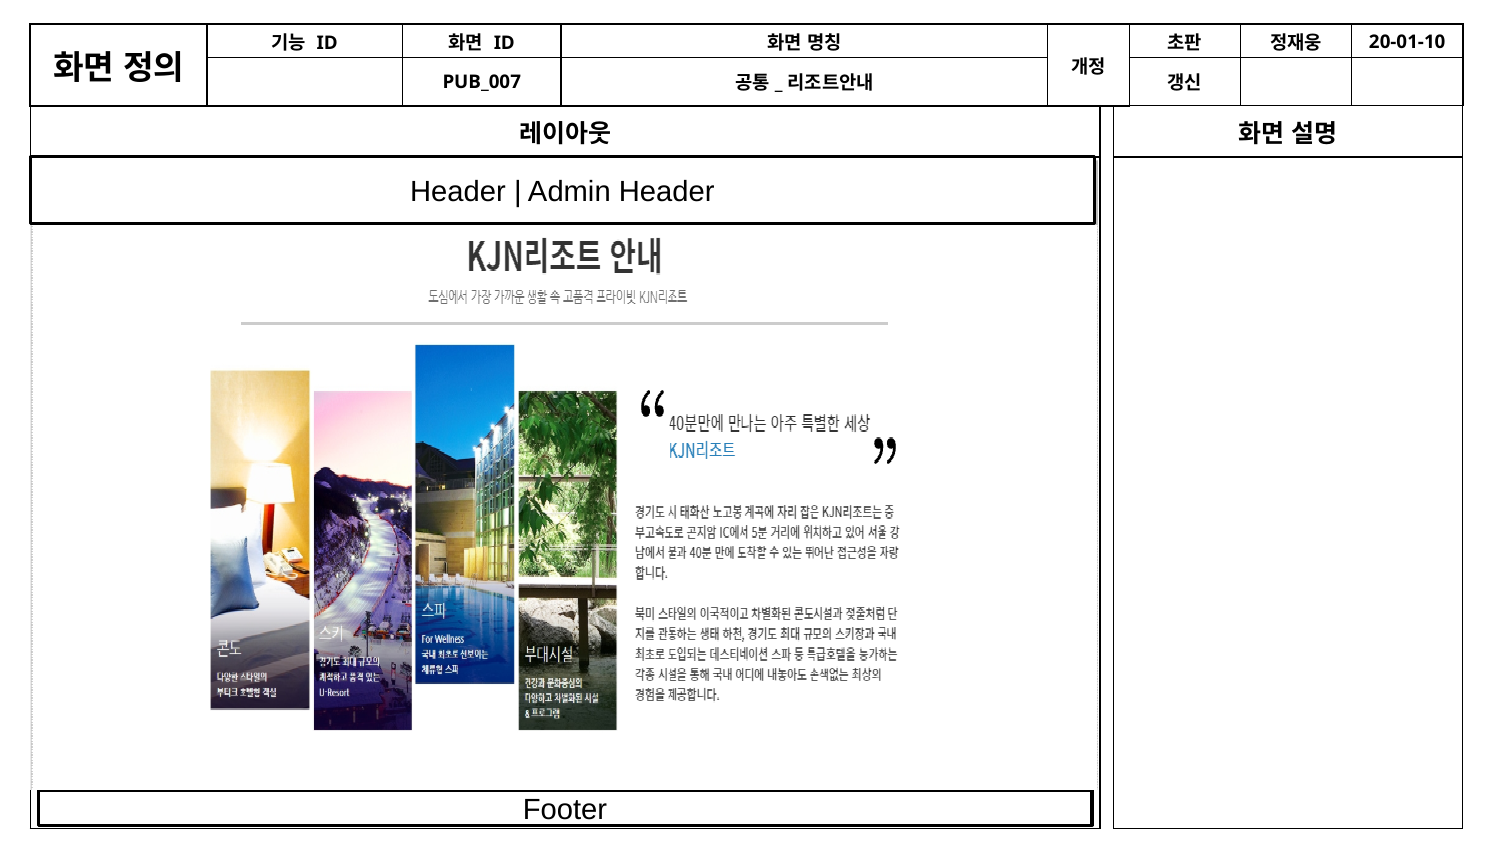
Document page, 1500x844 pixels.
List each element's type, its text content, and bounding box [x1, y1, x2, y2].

table_cell 공통_리조트안내 [562, 58, 1047, 105]
table_cell [1352, 58, 1462, 105]
table_cell 갱신 [1130, 58, 1240, 105]
table_cell [208, 58, 402, 105]
table_header 화면 명칭 [562, 25, 1047, 57]
table_header 기능 ID [208, 25, 402, 57]
table_header 화면 설명 [1114, 106, 1462, 156]
table_header 초판 [1130, 25, 1240, 57]
table_cell PUB_007 [403, 58, 560, 105]
table_header 레이아웃 [31, 106, 1099, 156]
table_header 개정 [1048, 25, 1129, 105]
table_header 정재웅 [1241, 25, 1351, 57]
table_cell [1241, 58, 1351, 105]
picture [30, 160, 1098, 791]
table_header 화면 정의 [31, 25, 206, 105]
table_header 20-01-10 [1352, 25, 1462, 57]
table_header 화면 ID [403, 25, 560, 57]
table_cell [31, 796, 1099, 828]
text_box Footer [38, 798, 1093, 826]
table_cell [1114, 158, 1462, 828]
